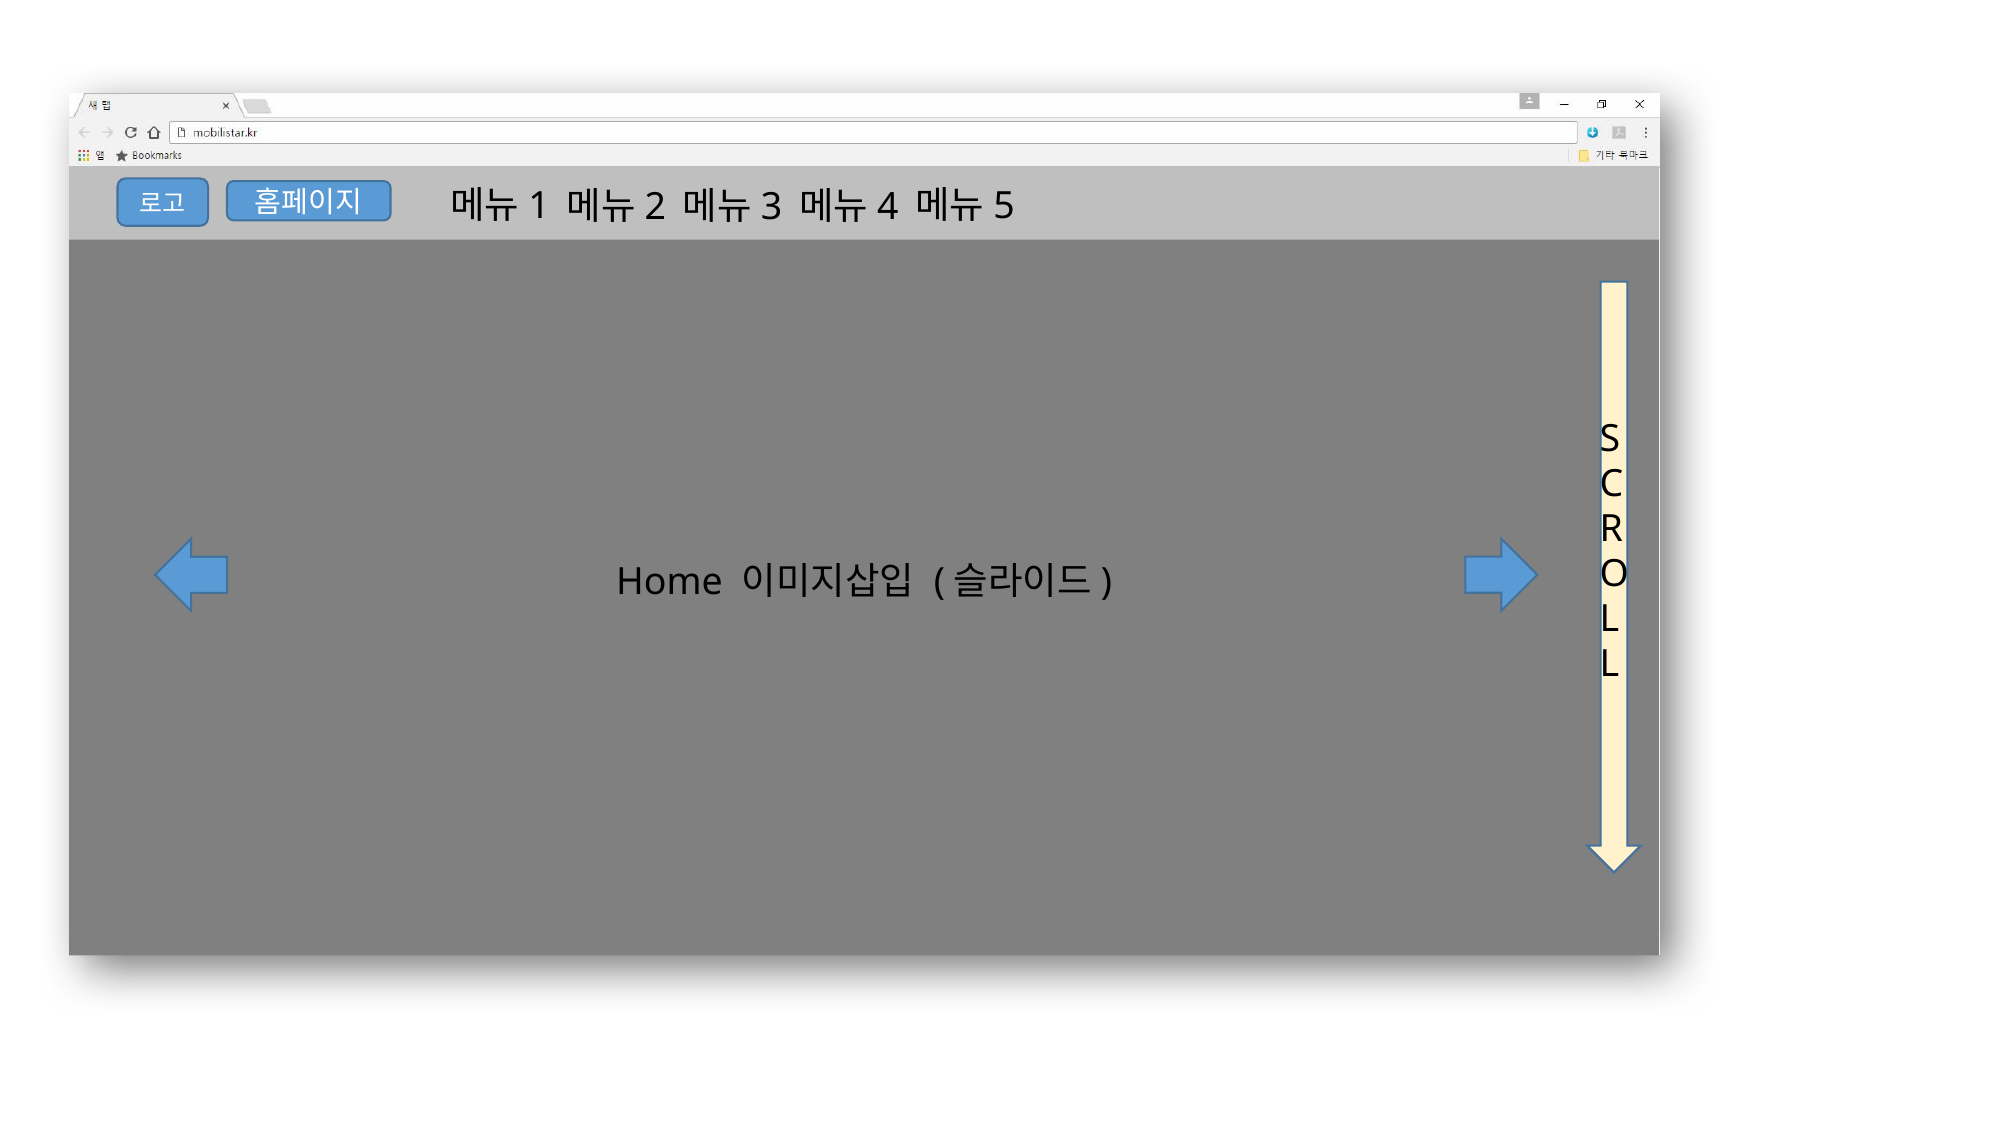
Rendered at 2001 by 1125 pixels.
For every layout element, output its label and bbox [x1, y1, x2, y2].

list [69, 93, 1660, 955]
